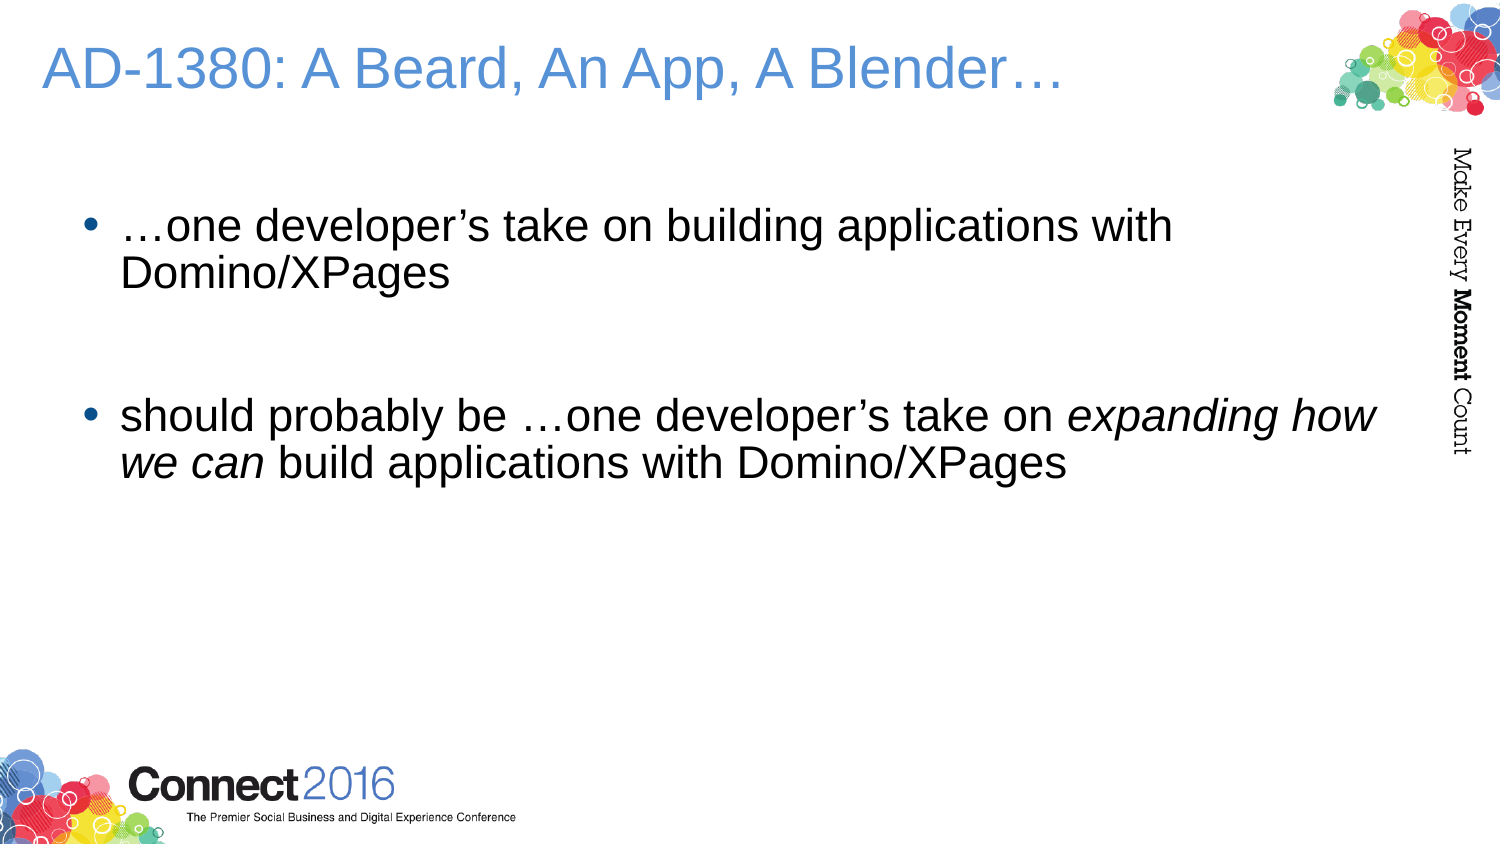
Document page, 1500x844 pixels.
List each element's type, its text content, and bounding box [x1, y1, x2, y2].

picture [1441, 148, 1474, 521]
title AD-1380: A Beard, An App, A Blender… [34, 12, 1255, 109]
list …one developer’s take on building applications with Domino/XPages should probably be …one developer’s take on expanding how we can build applications with Domino/XPages [74, 196, 1426, 746]
picture [1329, 3, 1500, 118]
picture [0, 745, 544, 844]
